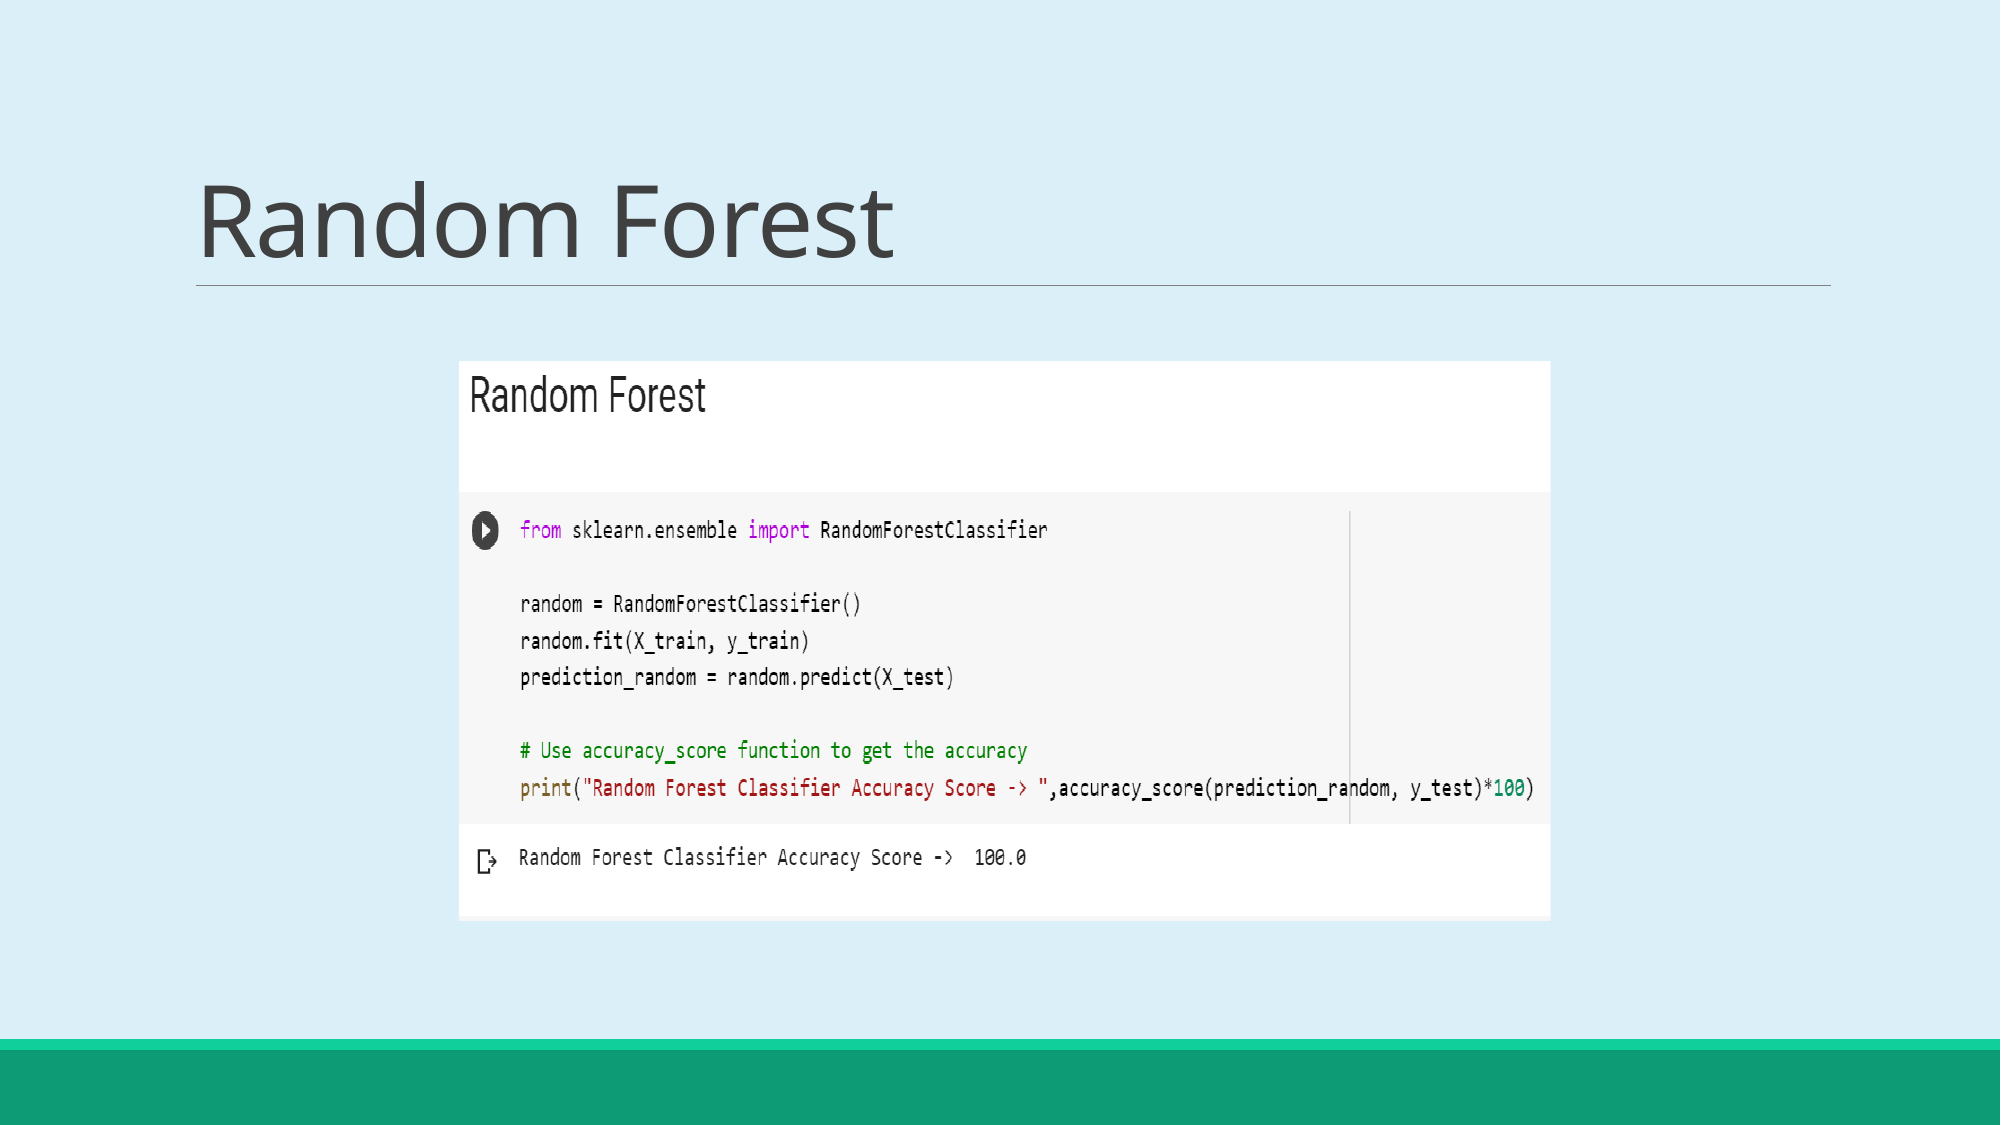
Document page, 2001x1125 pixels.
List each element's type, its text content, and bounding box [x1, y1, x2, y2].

title Random Forest [180, 47, 1830, 285]
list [458, 361, 1552, 921]
